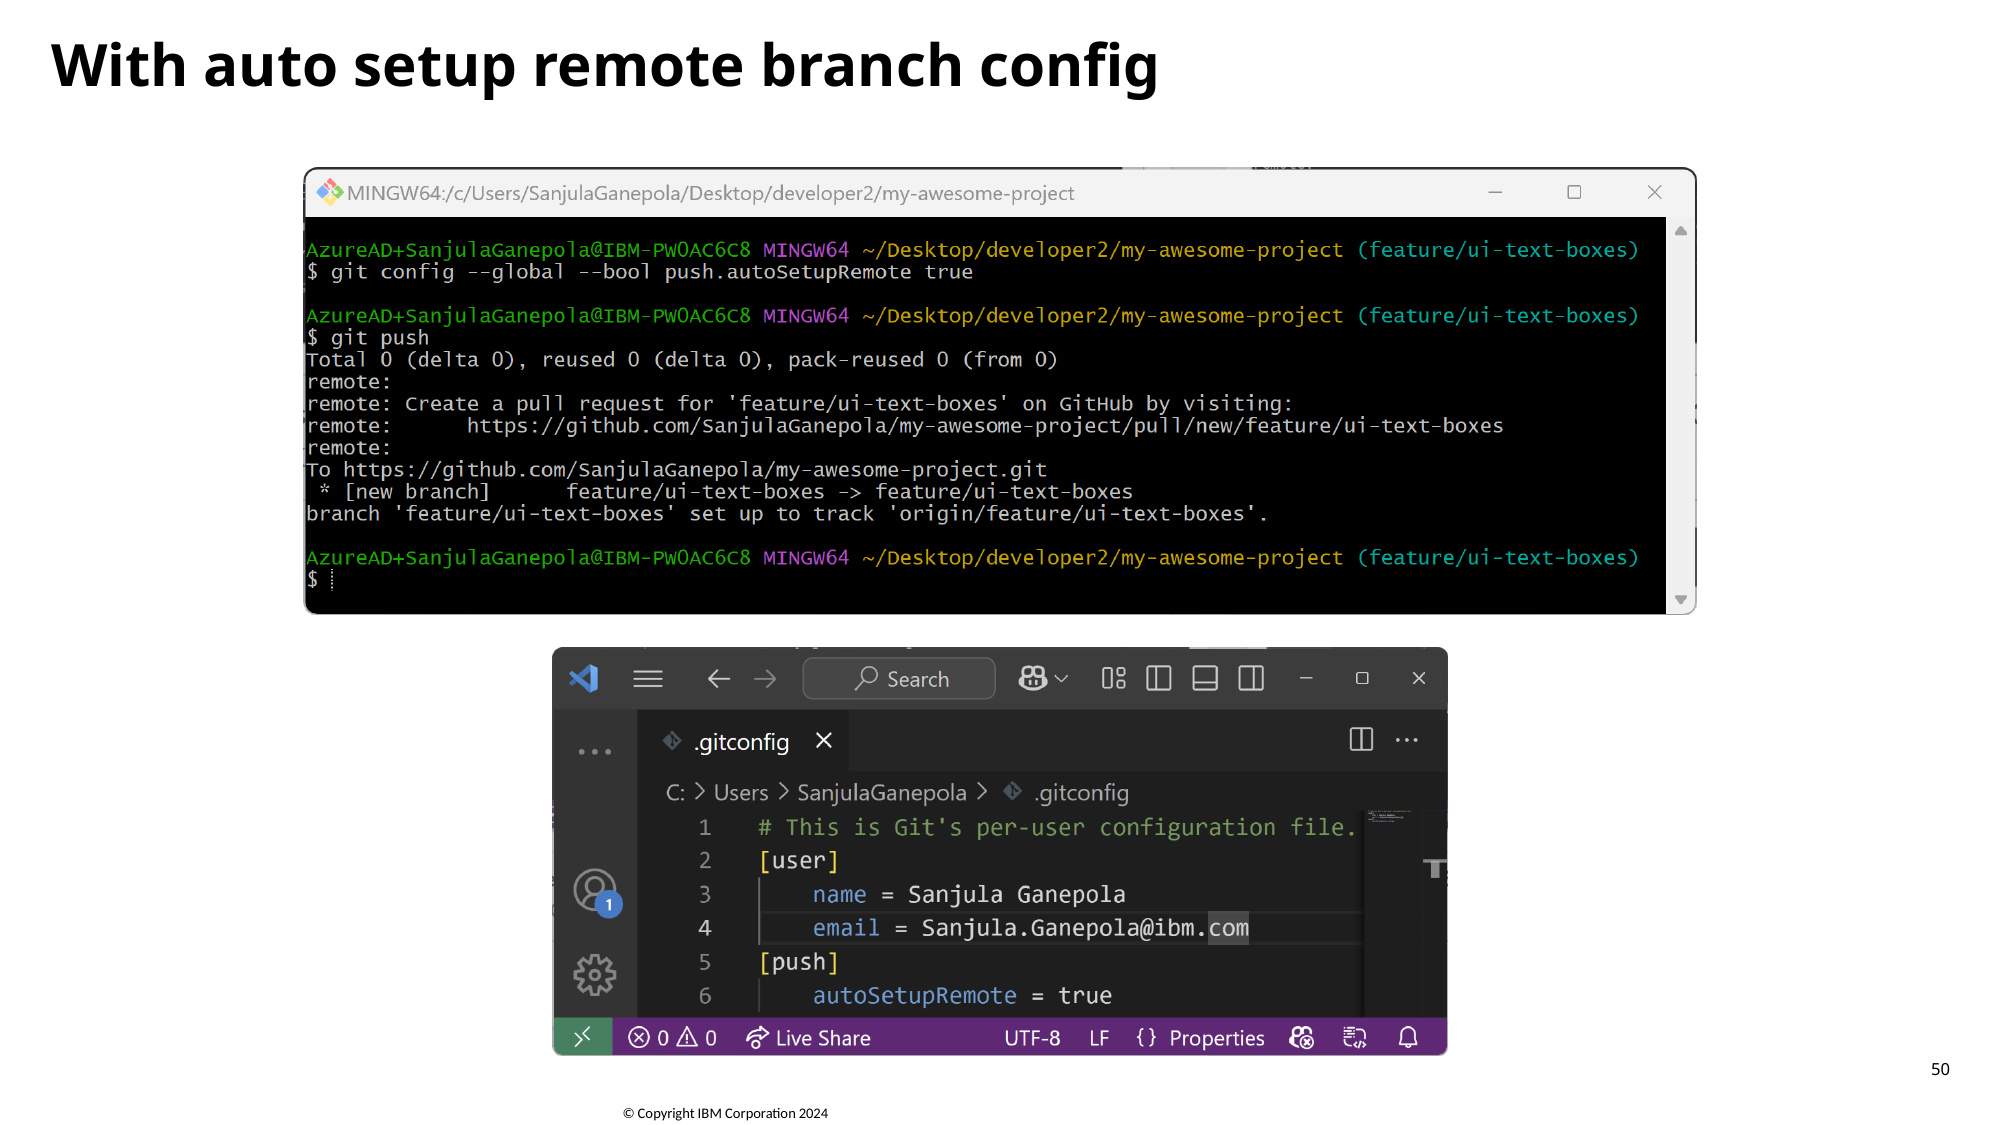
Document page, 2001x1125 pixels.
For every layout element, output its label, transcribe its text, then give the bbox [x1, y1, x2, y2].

title With auto setup remote branch config [51, 36, 1721, 101]
slide_number 50 [1500, 1055, 1950, 1086]
picture [552, 647, 1448, 1056]
picture [302, 167, 1698, 616]
